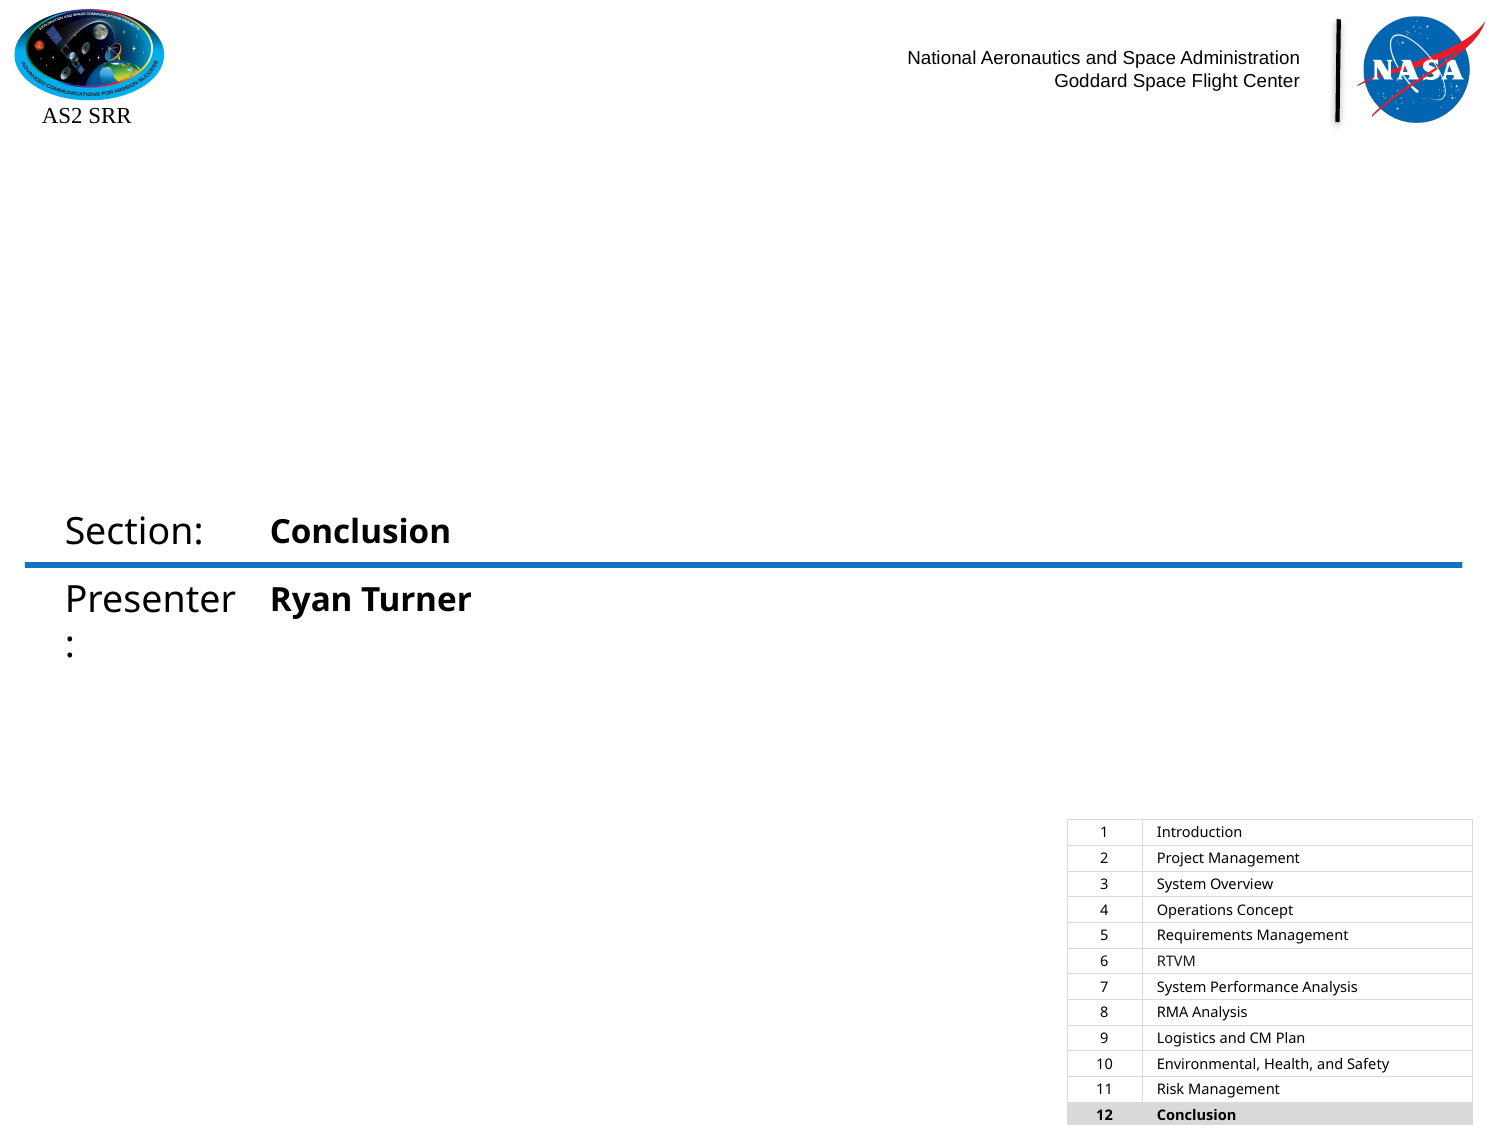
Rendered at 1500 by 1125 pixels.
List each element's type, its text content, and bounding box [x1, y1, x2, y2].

table_cell Environmental, Health, and Safety [1143, 1051, 1472, 1076]
table_cell Operations Concept [1143, 897, 1472, 922]
table_cell 2 [1068, 846, 1142, 871]
table_cell 12 [1068, 1103, 1142, 1125]
table_header 1 [1068, 820, 1142, 845]
list Conclusion [254, 502, 1448, 559]
table_cell 6 [1068, 949, 1142, 973]
table_cell Conclusion [1143, 1103, 1472, 1125]
table_cell RMA Analysis [1143, 1000, 1472, 1025]
table_cell System Overview [1143, 872, 1472, 896]
table_cell Requirements Management [1143, 923, 1472, 948]
table_cell System Performance Analysis [1143, 974, 1472, 999]
table_cell RTVM [1143, 949, 1472, 973]
table_cell 10 [1068, 1051, 1142, 1076]
list Ryan Turner [254, 570, 1448, 627]
table_cell 7 [1068, 974, 1142, 999]
table_cell 3 [1068, 872, 1142, 896]
table_cell Project Management [1143, 846, 1472, 871]
picture [1340, 3, 1500, 137]
table_cell 4 [1068, 897, 1142, 922]
table_cell Logistics and CM Plan [1143, 1026, 1472, 1050]
table_cell 5 [1068, 923, 1142, 948]
picture [0, 4, 174, 106]
table_cell 9 [1068, 1026, 1142, 1050]
table_cell Risk Management [1143, 1077, 1472, 1102]
table_cell 8 [1068, 1000, 1142, 1025]
table_header Introduction [1143, 820, 1472, 845]
table_cell 11 [1068, 1077, 1142, 1102]
